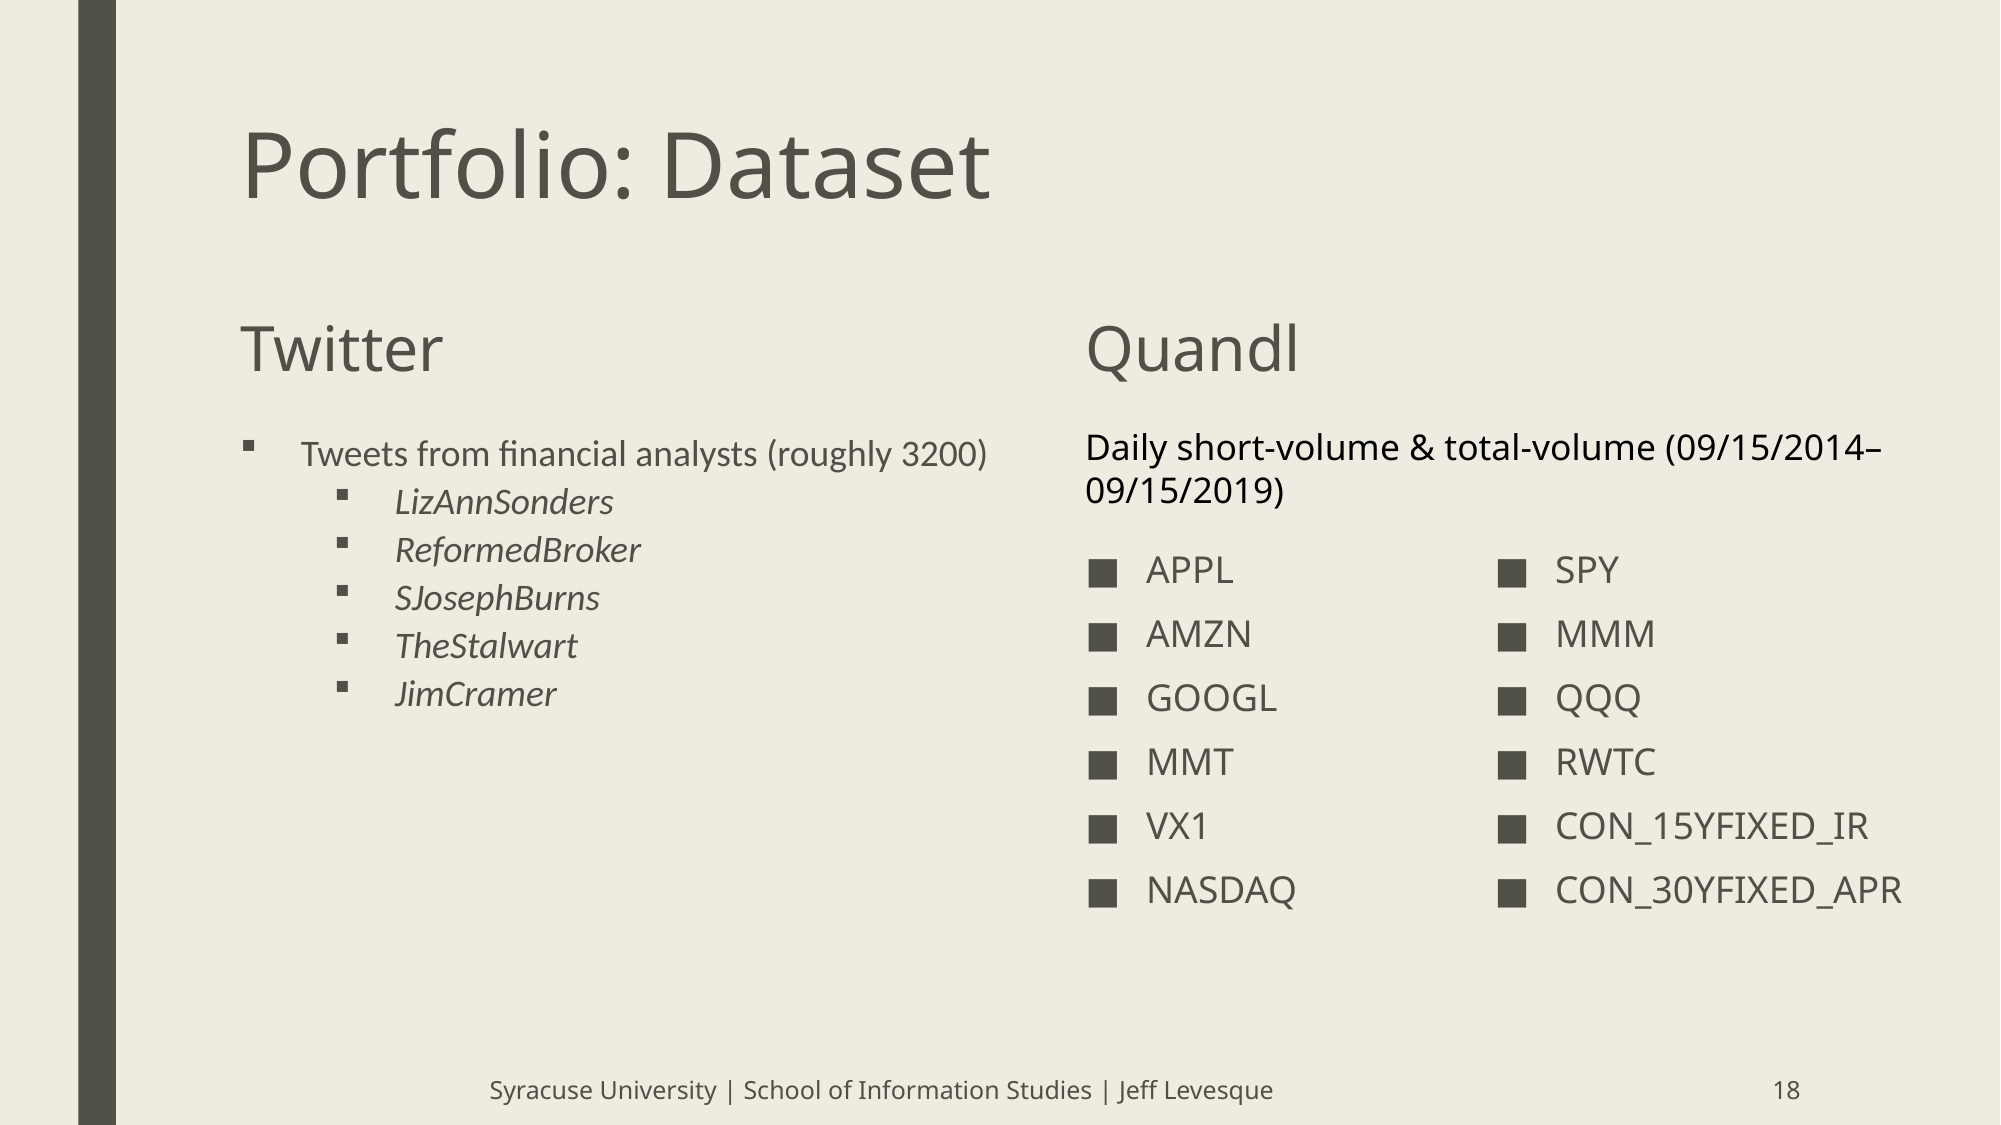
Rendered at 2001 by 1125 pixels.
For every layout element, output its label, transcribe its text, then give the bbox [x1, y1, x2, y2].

list APPL AMZN GOOGL MMT VX1 NASDAQ SPY MMM QQQ RWTC CON_15YFIXED_IR CON_30YFIXED_APR [1070, 542, 1919, 963]
list Quandl [1070, 256, 1800, 393]
list Tweets from financial analysts (roughly 3200) LizAnnSonders ReformedBroker SJosephBurns TheStalwart JimCramer [225, 417, 1028, 839]
slide_number 18 [1553, 1058, 1816, 1125]
title Portfolio: Dataset [225, 112, 1800, 357]
list Twitter [225, 256, 954, 393]
text_box Daily short-volume & total-volume (09/15/2014– 09/15/2019) [1070, 417, 1919, 518]
footer Syracuse University | School of Information Studies | Jeff Levesque [474, 1058, 1505, 1125]
